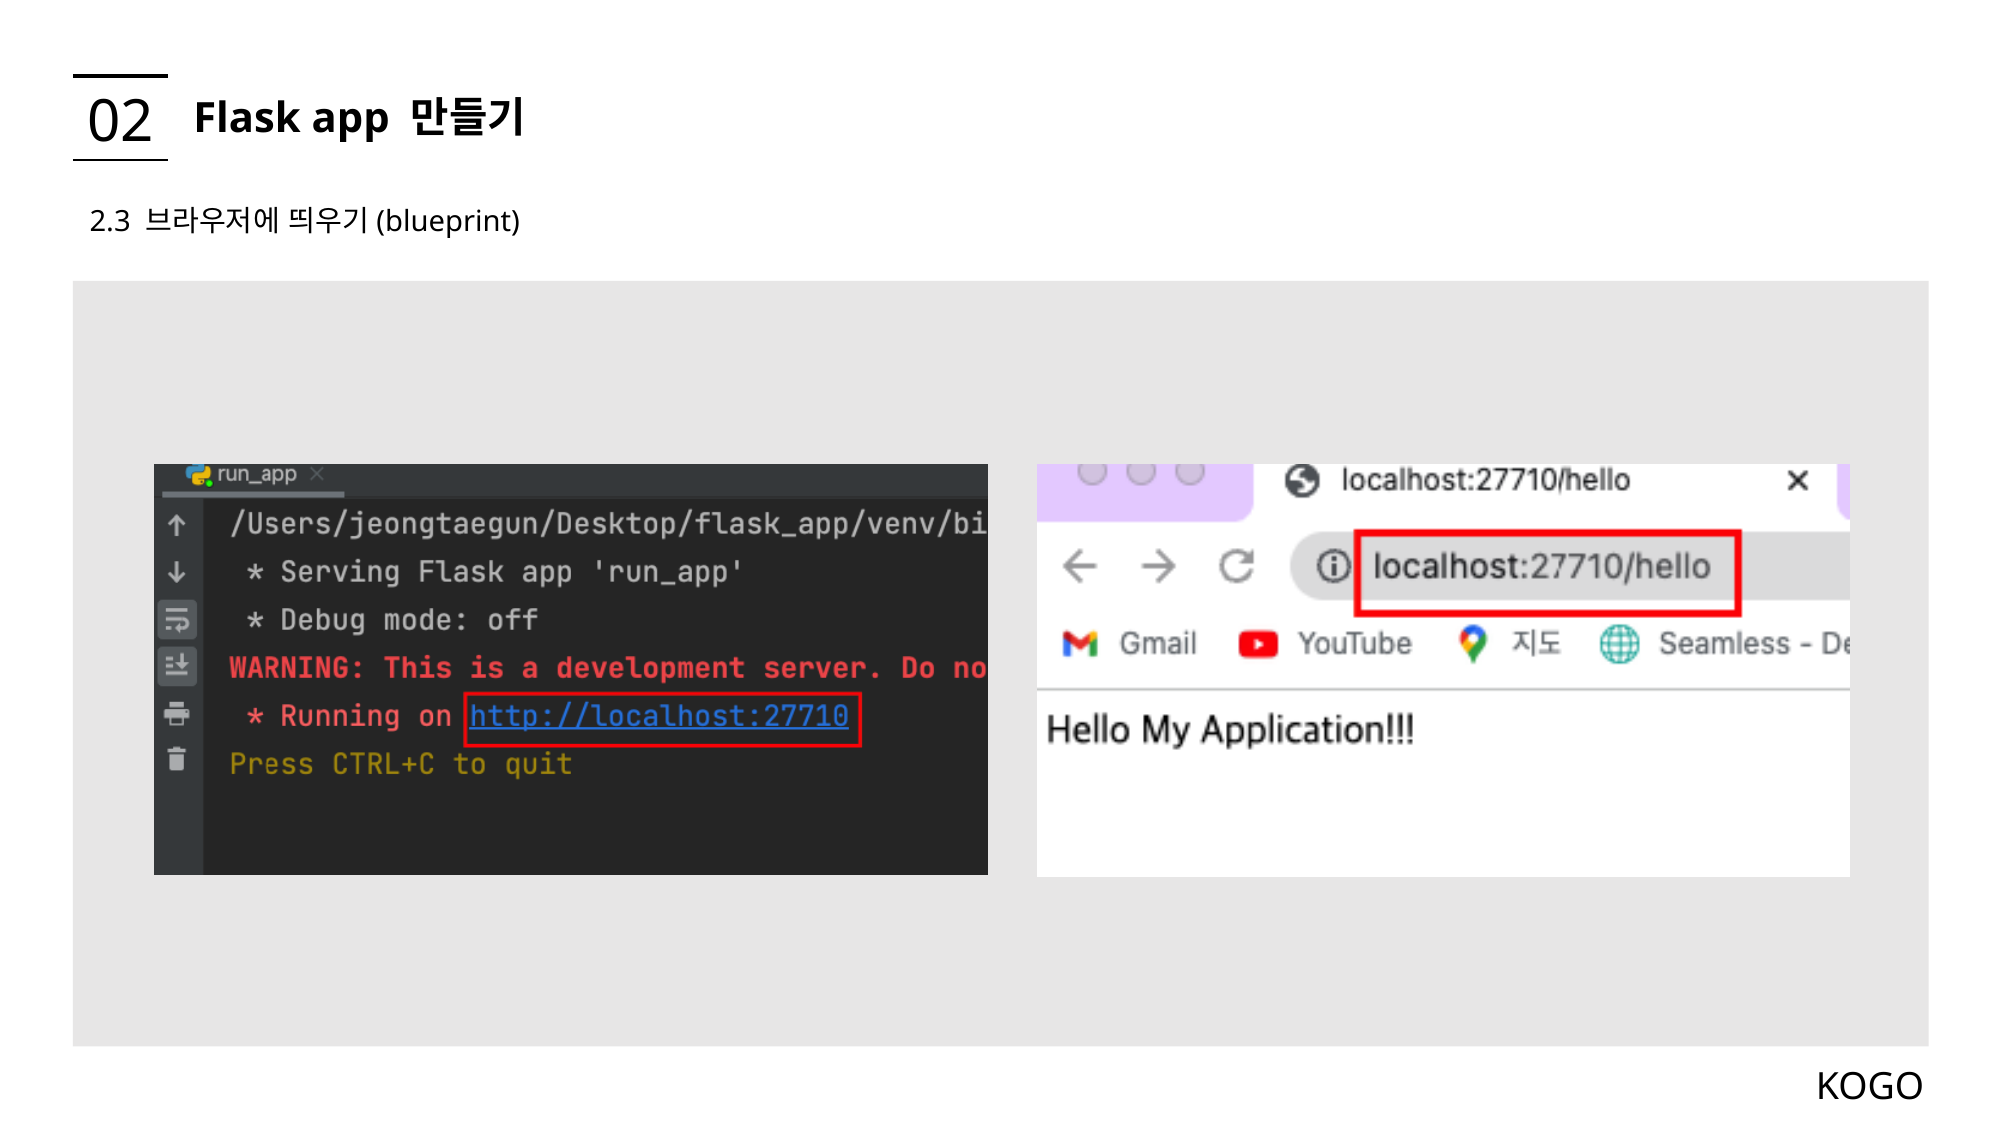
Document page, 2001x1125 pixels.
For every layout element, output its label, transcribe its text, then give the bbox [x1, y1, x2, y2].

picture [1037, 464, 1850, 877]
picture [154, 464, 988, 875]
text_box [72, 280, 1930, 1047]
text_box 2.3 브라우저에 띄우기(blueprint) [74, 195, 535, 246]
text_box 02 [72, 76, 169, 160]
text_box Flask app 만들기 [178, 78, 896, 161]
